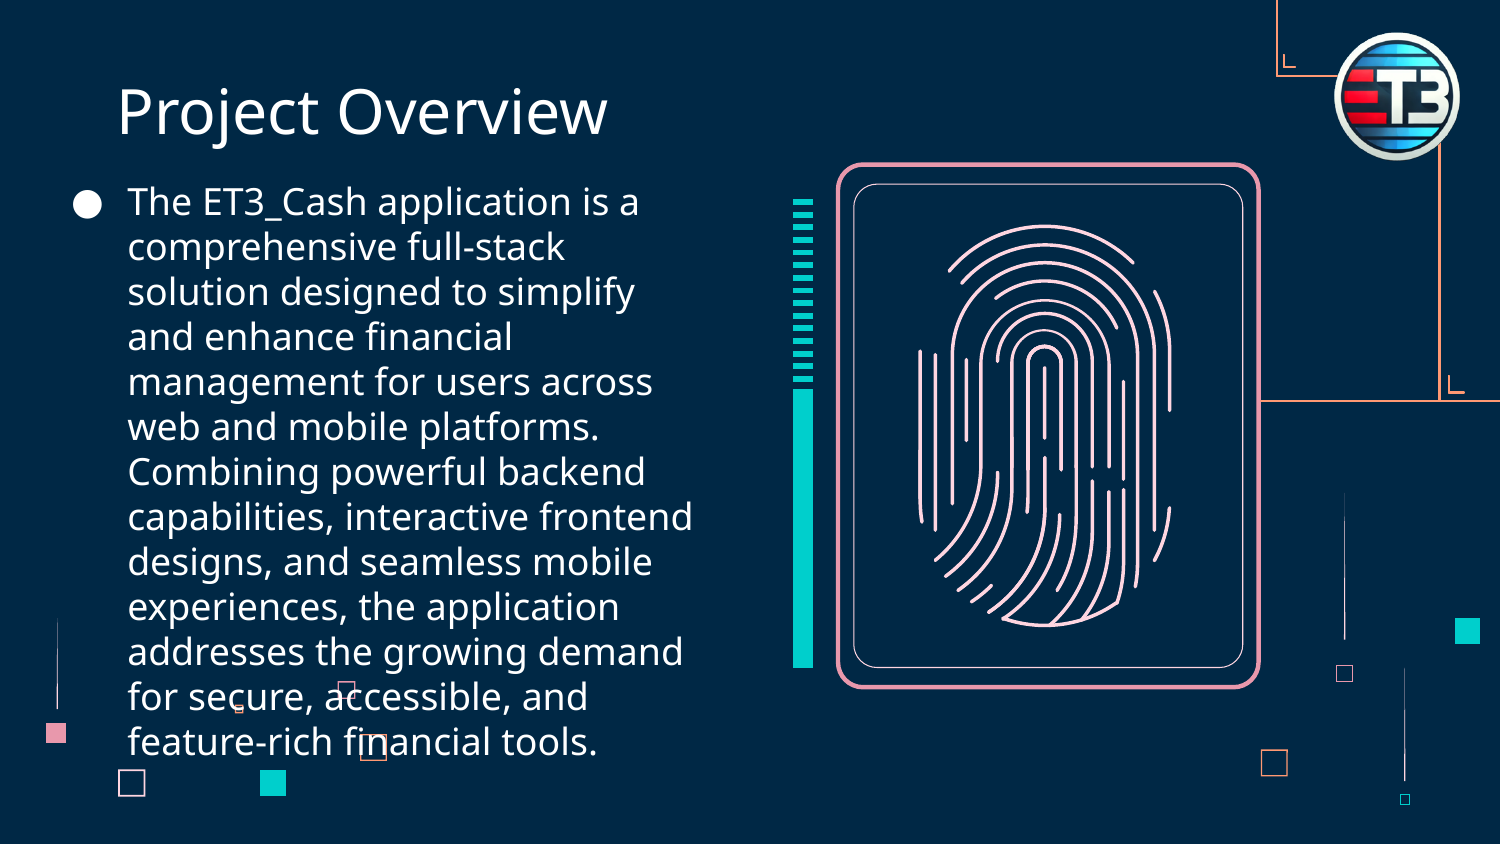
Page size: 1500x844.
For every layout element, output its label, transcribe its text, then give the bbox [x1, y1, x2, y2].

title Project Overview [101, 67, 691, 163]
list The ET3_Cash application is a comprehensive full-stack solution designed to simplify and enhance financial management for users across web and mobile platforms. Combining powerful backend capabilities, interactive frontend designs, and seamless mobile experiences, the application addresses the growing demand for secure, accessible, and feature-rich financial tools. [37, 162, 725, 835]
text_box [1260, 0, 1500, 402]
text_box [792, 162, 1262, 690]
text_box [918, 224, 1172, 628]
picture [1322, 29, 1475, 163]
